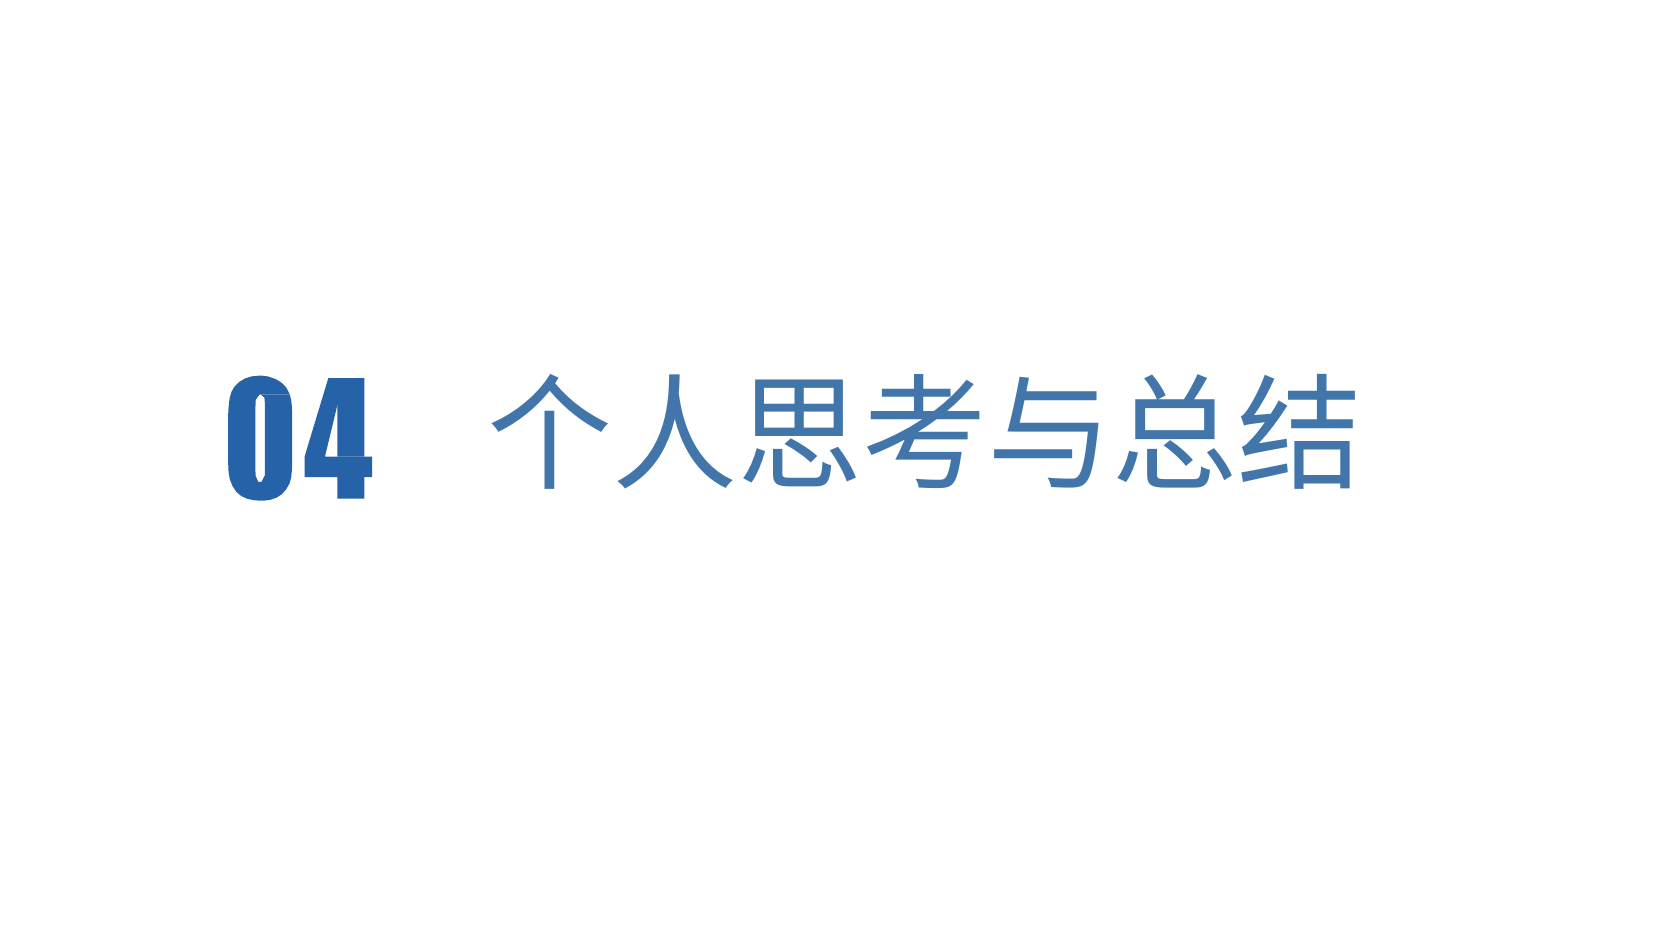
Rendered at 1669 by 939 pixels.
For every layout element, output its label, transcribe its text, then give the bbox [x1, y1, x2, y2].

title 个人思考与总结 [485, 352, 1365, 512]
text_box [228, 375, 293, 501]
text_box [304, 378, 373, 499]
